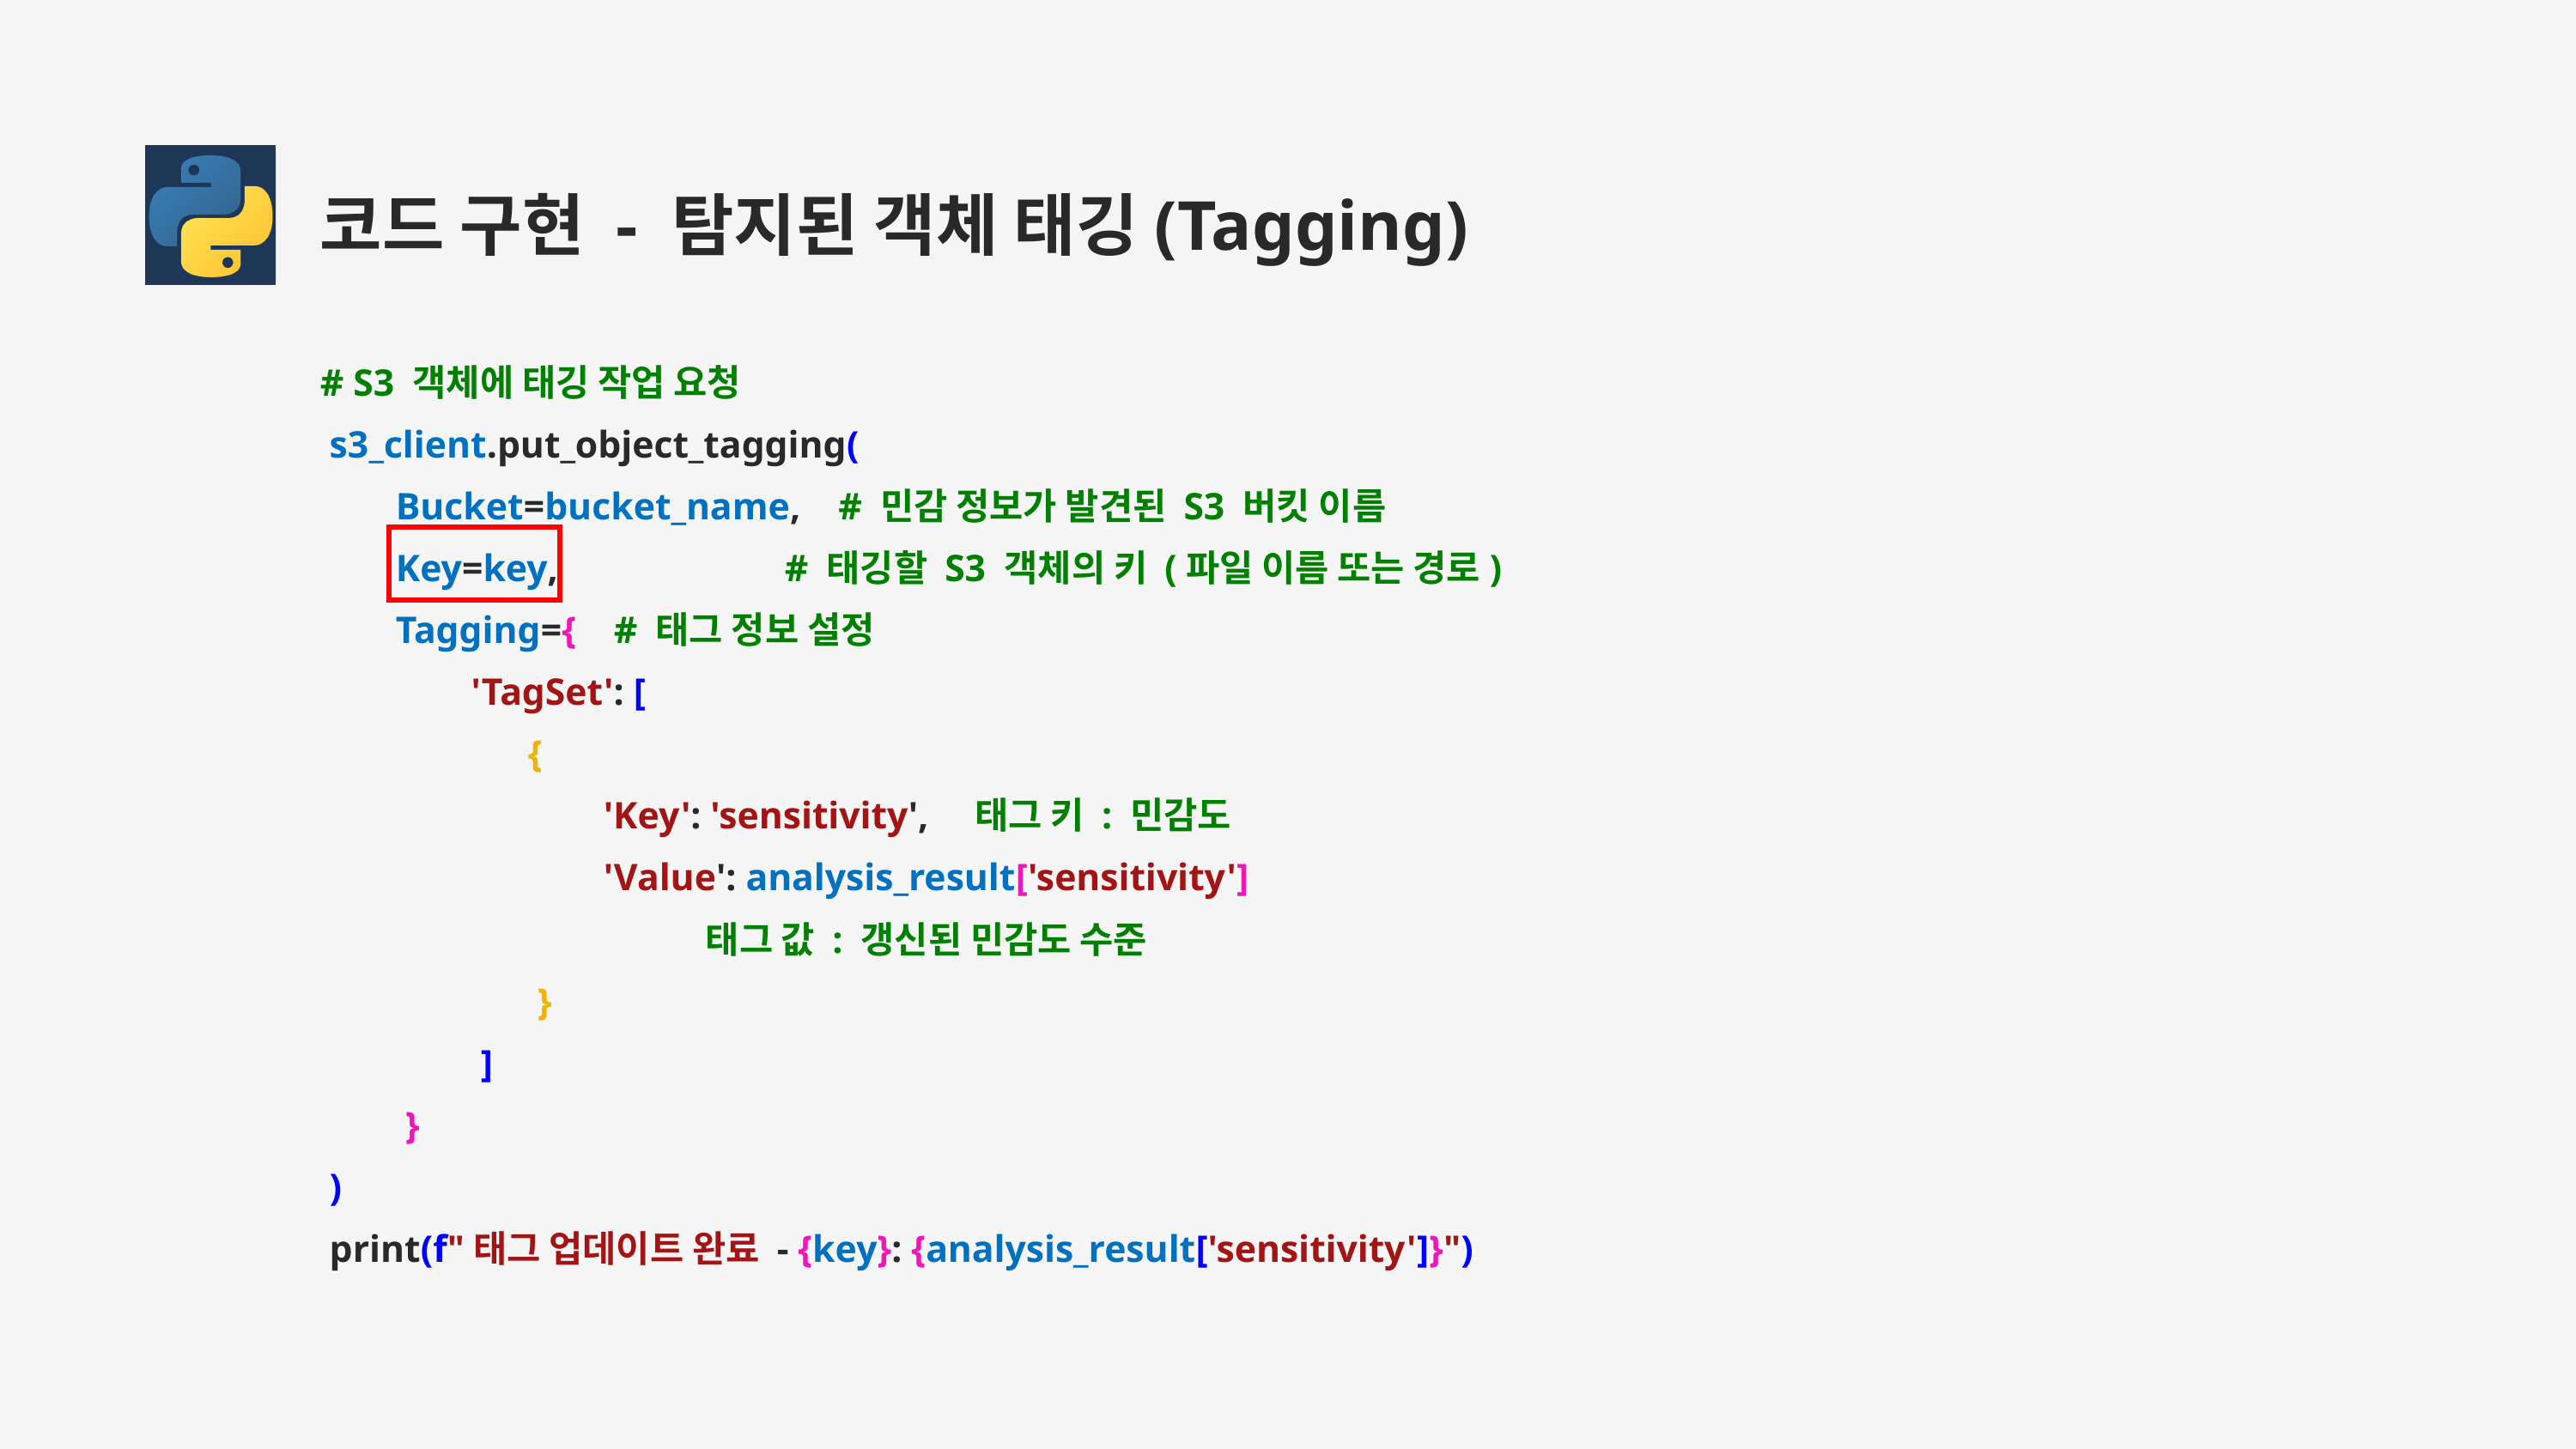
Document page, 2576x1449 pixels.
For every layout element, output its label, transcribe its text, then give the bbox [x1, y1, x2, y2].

text_box # S3 객체에 태깅 작업 요청 s3_client.put_object_tagging( Bucket=bucket_name, # 민감 정보가 발견된 S3 버킷 이름 Key=key, # 태깅할 S3 객체의 키 (파일 이름 또는 경로) Tagging={ # 태그 정보 설정 'TagSet': [ { 'Key': 'sensitivity', 태그 키 : 민감도 'Value': analysis_result['sensitivity'] 태그 값 : 갱신된 민감도 수준 } ] } ) print(f"태그 업데이트 완료 - {key}: {analysis_result['sensitivity']}") [319, 341, 1600, 1332]
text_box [389, 526, 561, 600]
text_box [144, 144, 276, 286]
text_box 코드 구현 - 탐지된 객체 태깅(Tagging) [319, 149, 1832, 264]
